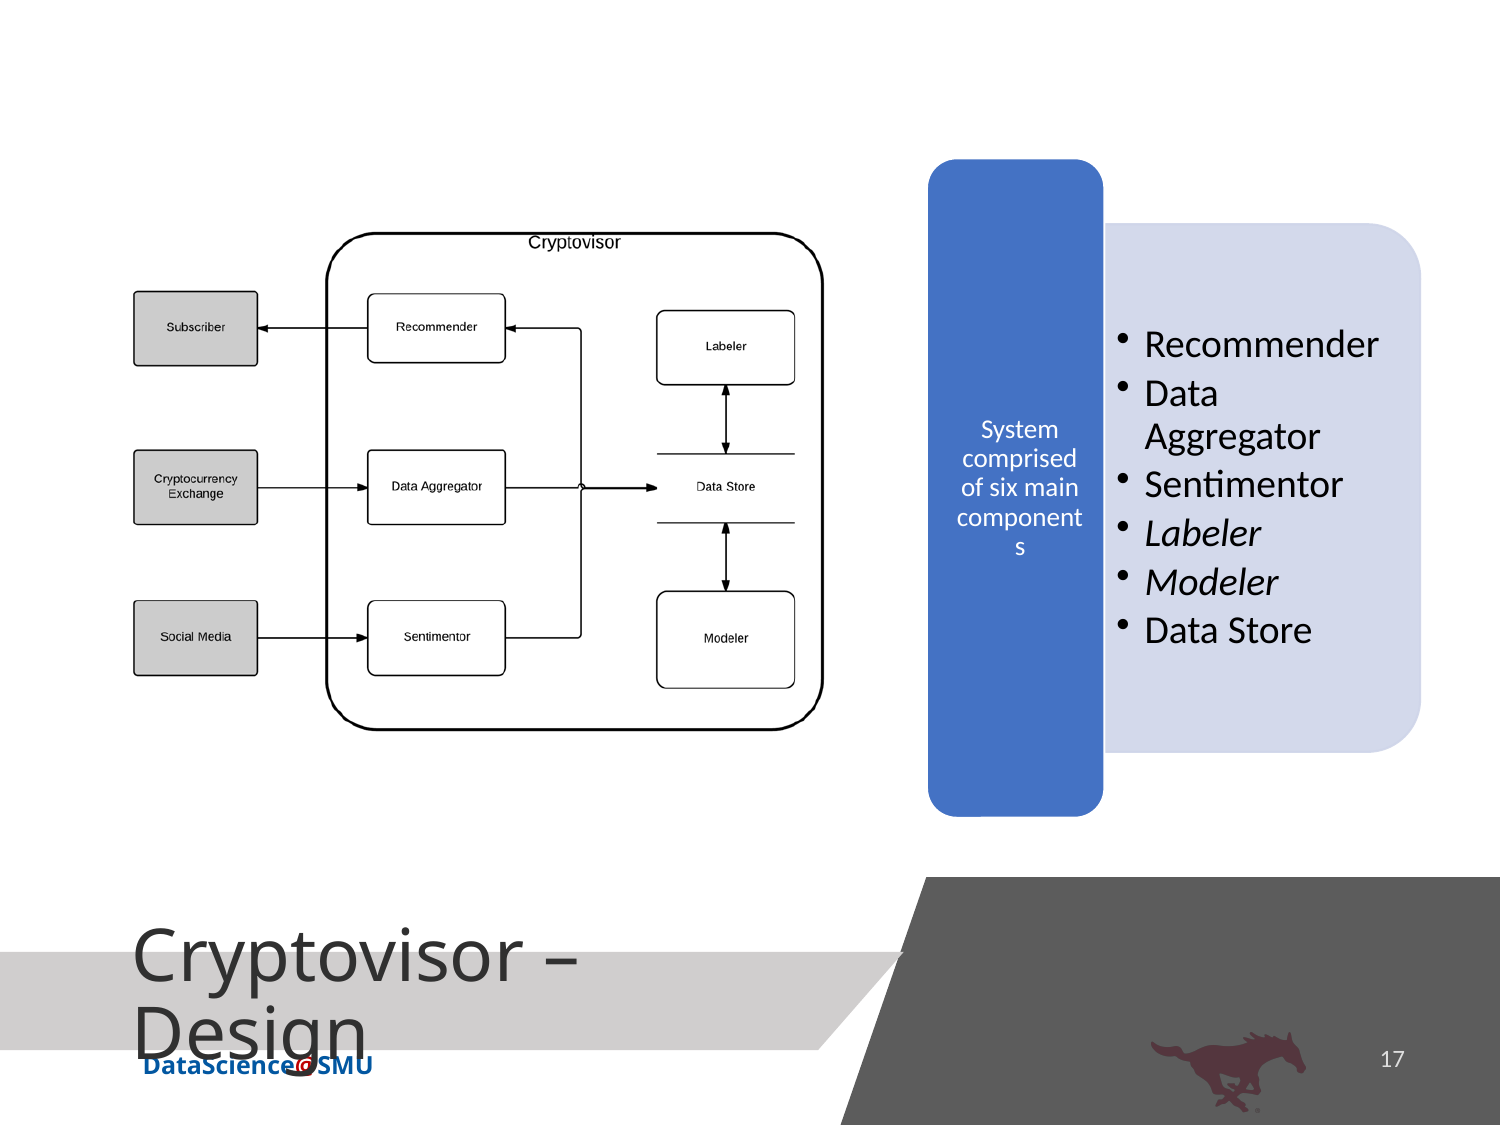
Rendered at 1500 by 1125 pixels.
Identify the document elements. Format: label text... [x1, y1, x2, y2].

title Cryptovisor – Design [116, 907, 818, 1087]
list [926, 158, 1421, 818]
picture [116, 206, 848, 765]
text_box [839, 875, 1500, 1125]
text_box [818, 950, 907, 1052]
text_box [0, 950, 116, 1052]
slide_number 17 [1254, 1027, 1421, 1087]
